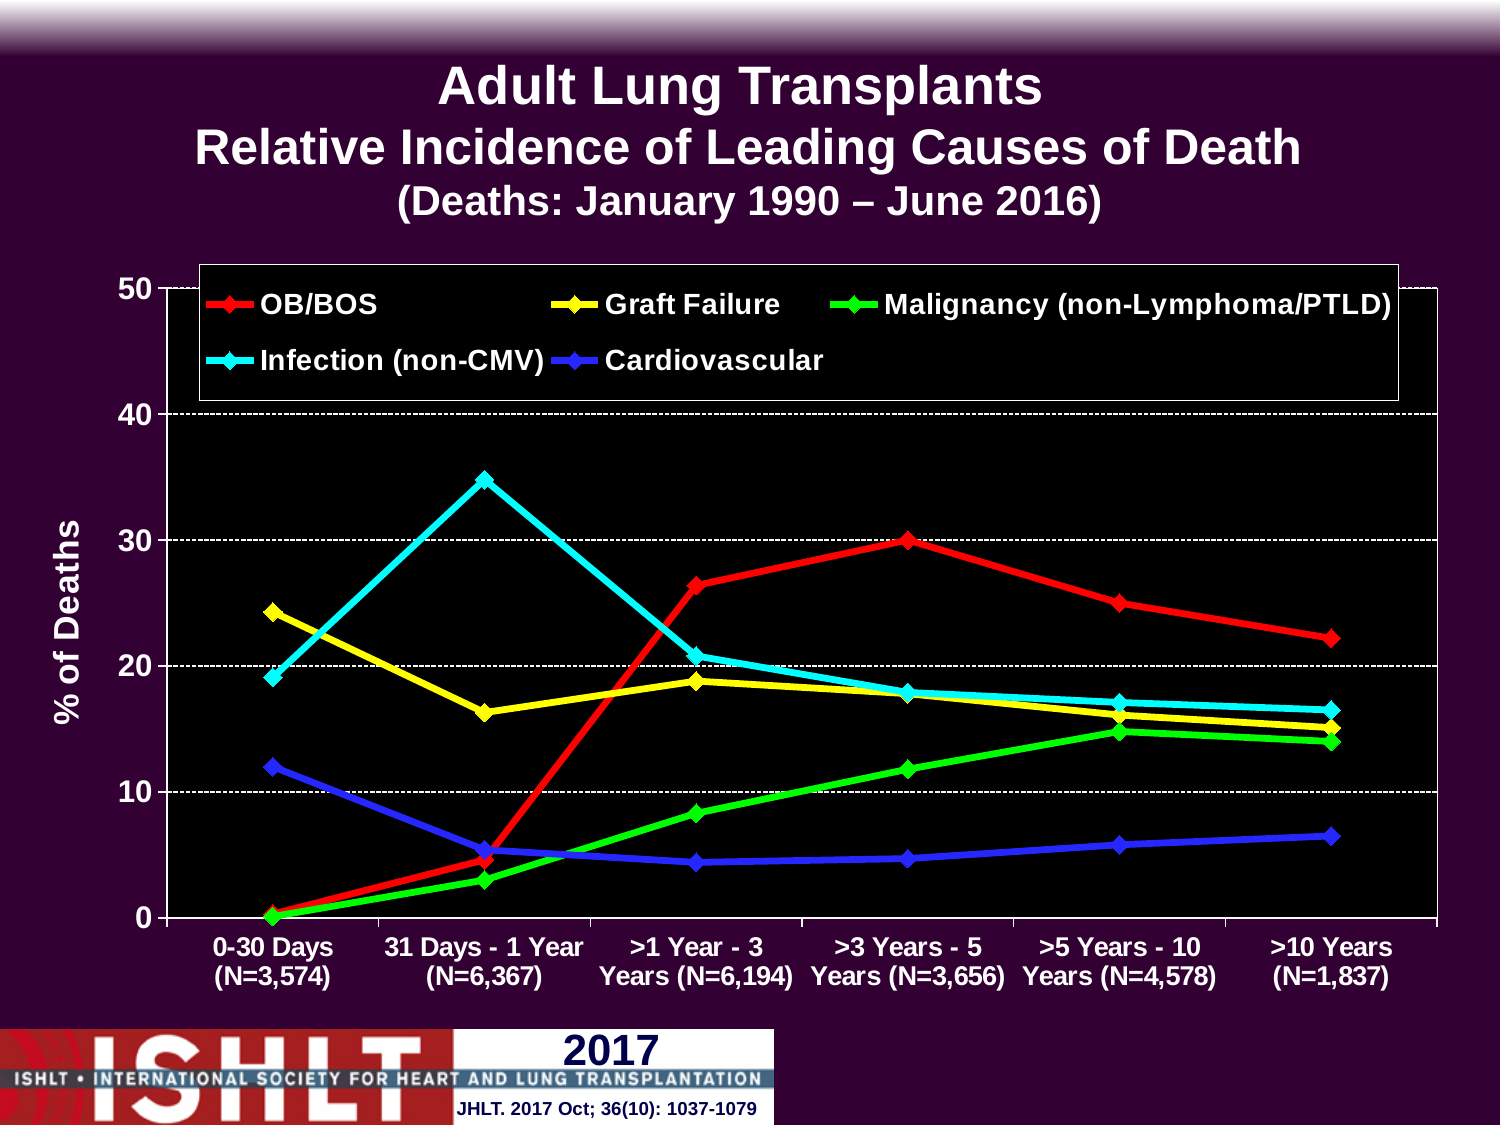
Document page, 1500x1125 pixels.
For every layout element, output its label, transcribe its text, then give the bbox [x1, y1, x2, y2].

text_box Adult Lung Transplants Relative Incidence of Leading Causes of Death [0, 50, 1499, 225]
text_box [0, 1013, 774, 1125]
text_box (Deaths: January 1990 – June 2016) [369, 165, 1131, 231]
chart [12, 237, 1476, 1084]
